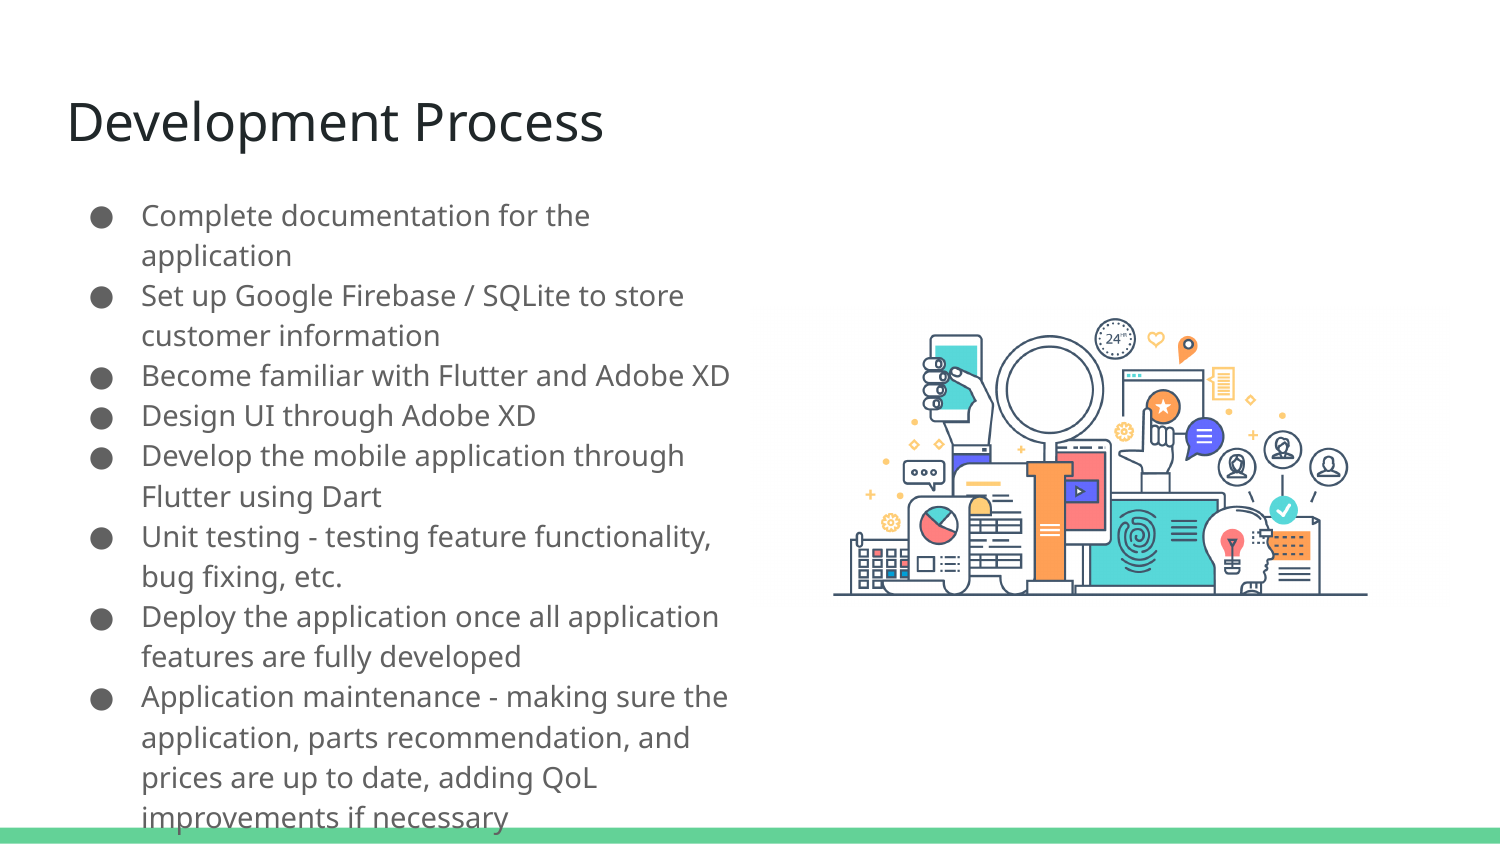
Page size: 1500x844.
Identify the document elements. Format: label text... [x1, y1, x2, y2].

list Complete documentation for the application Set up Google Firebase / SQLite to store customer information Become familiar with Flutter and Adobe XD Design UI through Adobe XD Develop the mobile application through Flutter using Dart Unit testing - testing feature functionality, bug fixing, etc. Deploy the application once all application features are fully developed Application maintenance - making sure the application, parts recommendation, and prices are up to date, adding QoL improvements if necessary [51, 176, 750, 738]
picture [749, 306, 1451, 608]
title Development Process [51, 72, 1449, 167]
